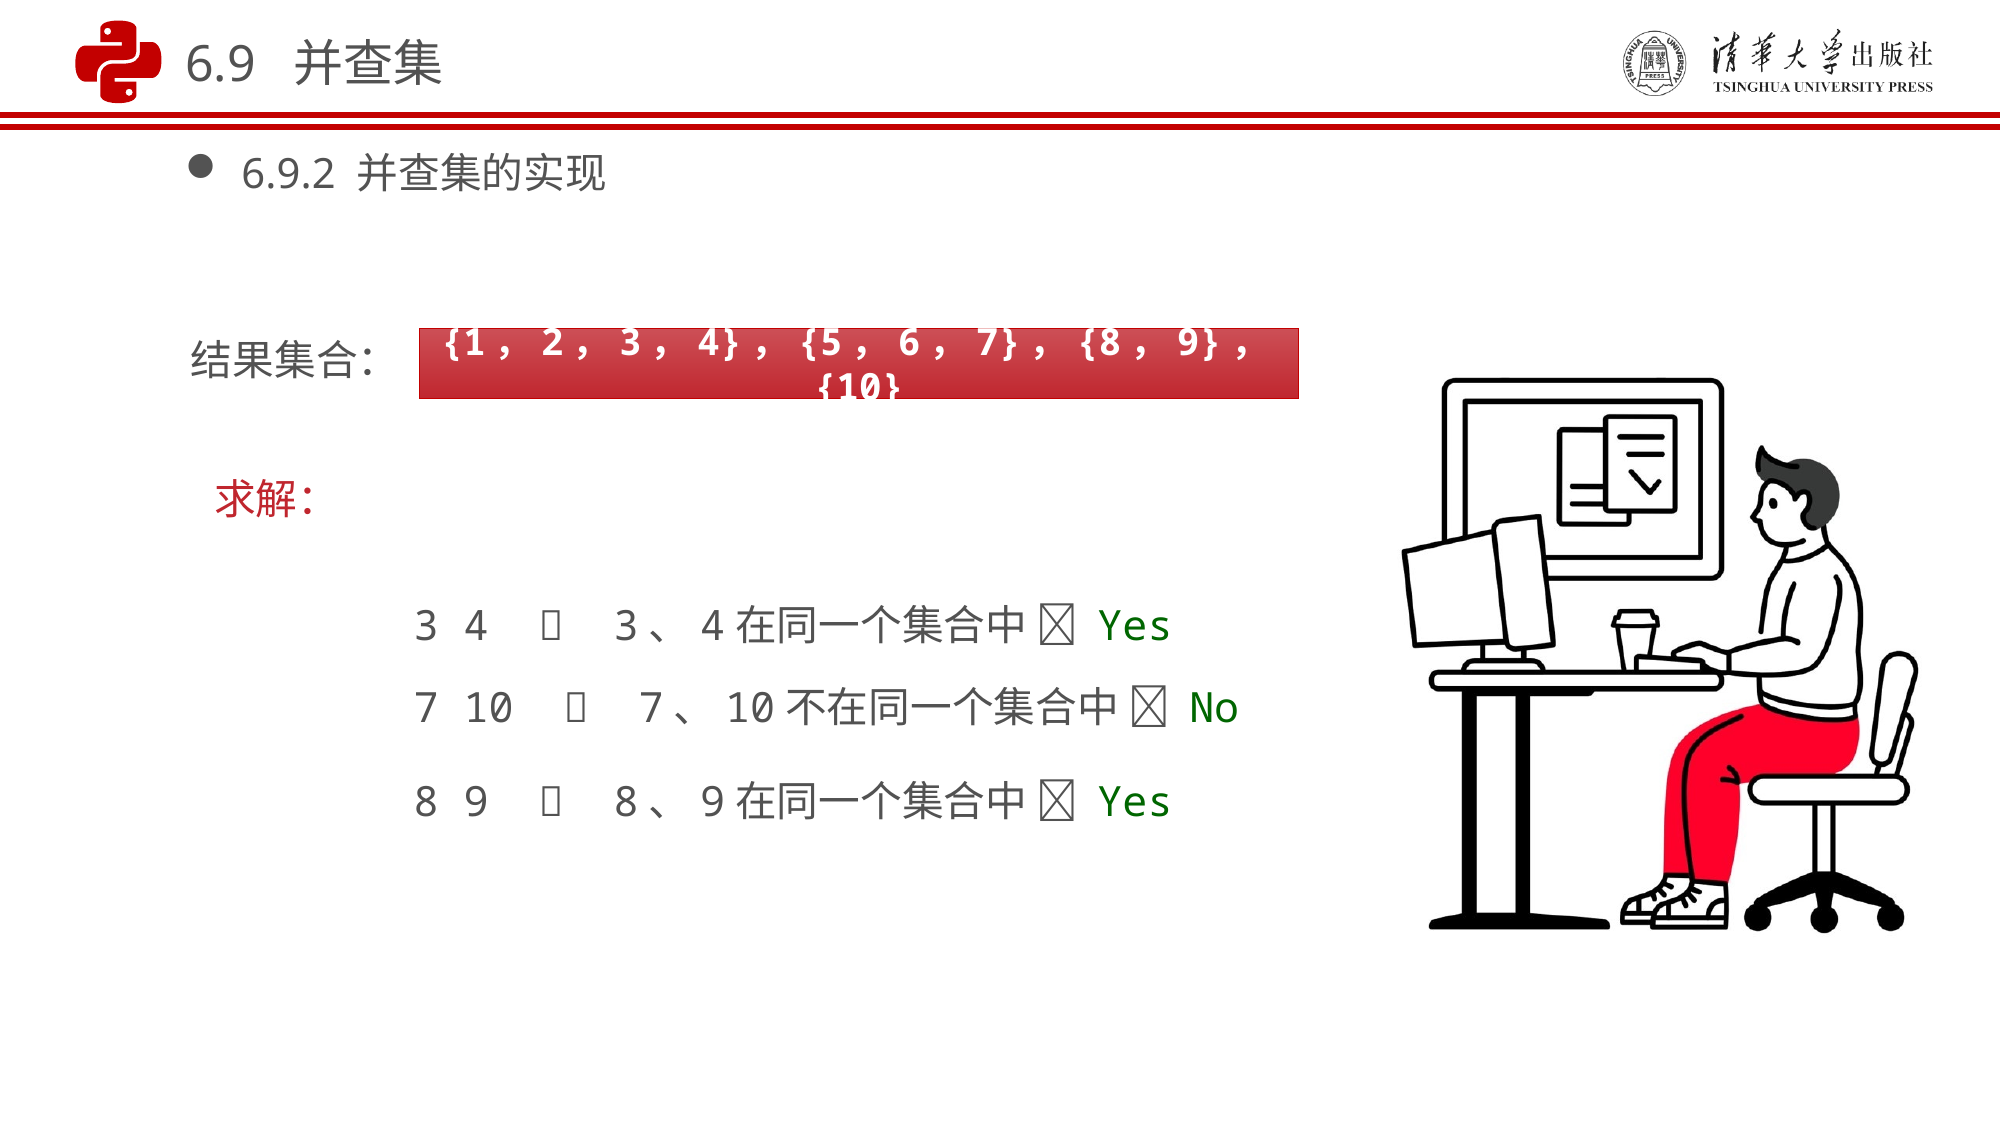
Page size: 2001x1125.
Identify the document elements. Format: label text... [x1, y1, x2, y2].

text_box 6.9 并查集 [170, 24, 459, 99]
text_box 结果集合： [176, 326, 399, 391]
text_box {1，2，3，4}，{5，6，7}，{8，9}，{10} [419, 328, 1299, 399]
text_box 7 10  7、10不在同一个集合中  No [398, 673, 1337, 739]
text_box 3 4  3、4在同一个集合中  Yes [398, 591, 1243, 656]
text_box 求解： [199, 465, 352, 530]
text_box 8 9  8、9在同一个集合中  Yes [398, 767, 1266, 832]
text_box 6.9.2 并查集的实现 [170, 139, 966, 204]
picture [1384, 311, 2000, 973]
